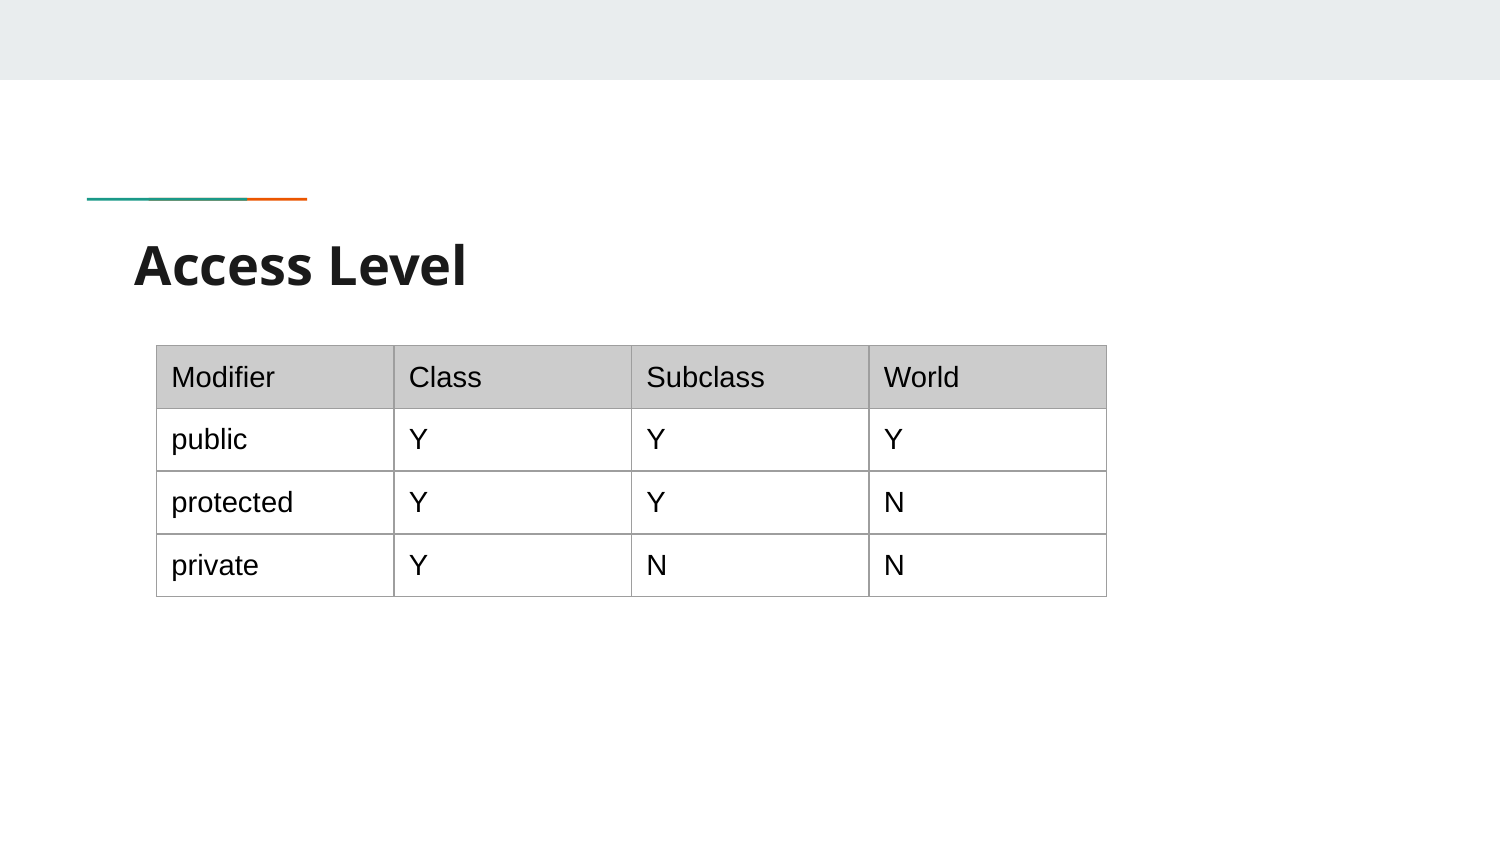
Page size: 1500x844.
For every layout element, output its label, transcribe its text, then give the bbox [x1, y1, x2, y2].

title Access Level [119, 216, 1381, 305]
table_cell public [157, 409, 393, 470]
table_cell N [632, 535, 868, 596]
table_cell N [870, 472, 1106, 533]
table_header Class [395, 346, 631, 408]
table_cell protected [157, 472, 393, 533]
table_cell Y [632, 409, 868, 470]
table_cell Y [395, 535, 631, 596]
table_cell Y [395, 472, 631, 533]
table_cell N [870, 535, 1106, 596]
table_cell private [157, 535, 393, 596]
table_cell Y [870, 409, 1106, 470]
table_cell Y [395, 409, 631, 470]
table_header Subclass [632, 346, 868, 408]
table_header Modifier [157, 346, 393, 408]
table_header World [870, 346, 1106, 408]
table_cell Y [632, 472, 868, 533]
